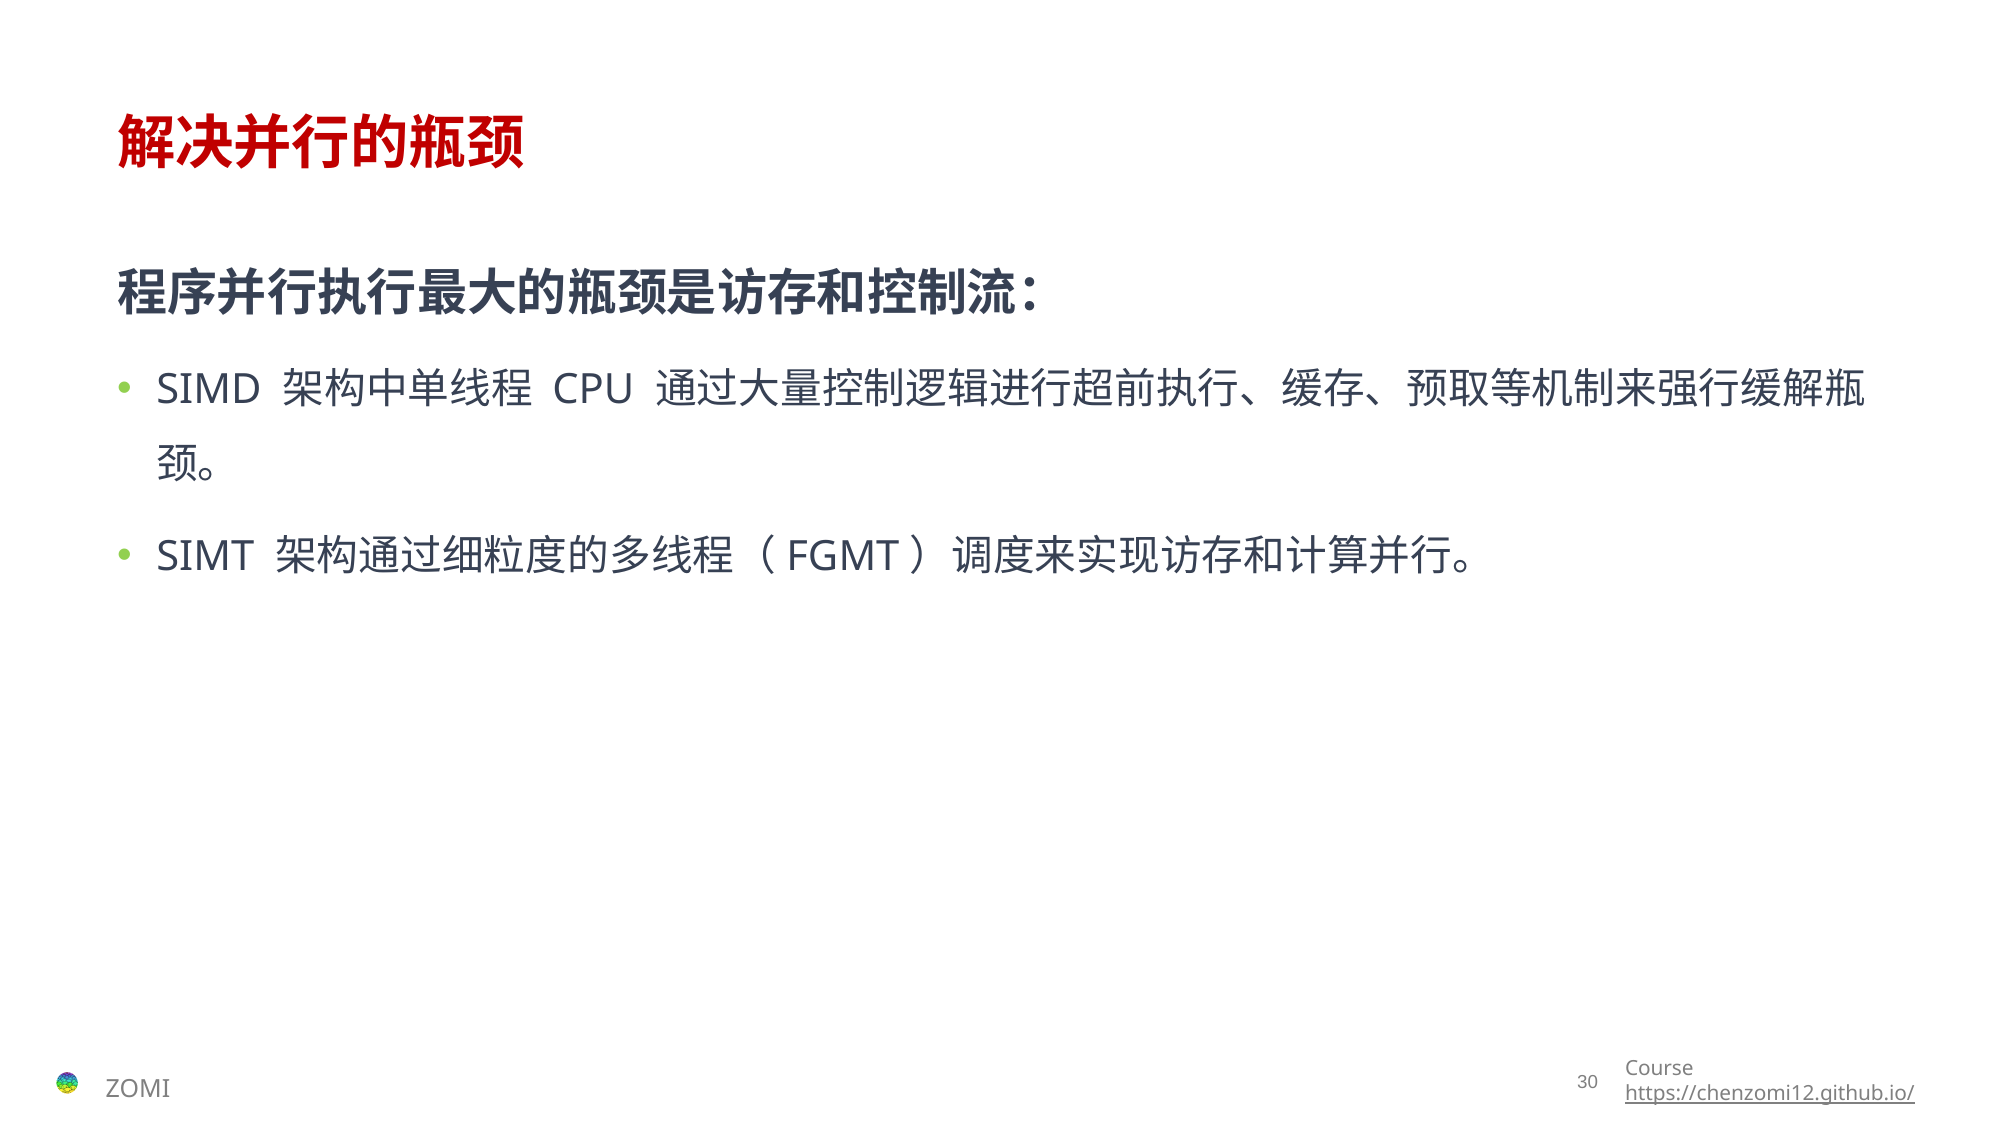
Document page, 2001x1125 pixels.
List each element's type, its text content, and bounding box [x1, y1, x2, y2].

title 解决并行的瓶颈 [102, 91, 1901, 189]
picture [57, 1073, 77, 1093]
list 程序并行执行最大的瓶颈是访存和控制流： SIMD 架构中单线程 CPU 通过大量控制逻辑进行超前执行、缓存、预取等机制来强行缓解瓶颈。 SIMT 架构通过细粒度的多线程（FGMT）调度来实现访存和计算并行。 [102, 223, 1901, 1043]
